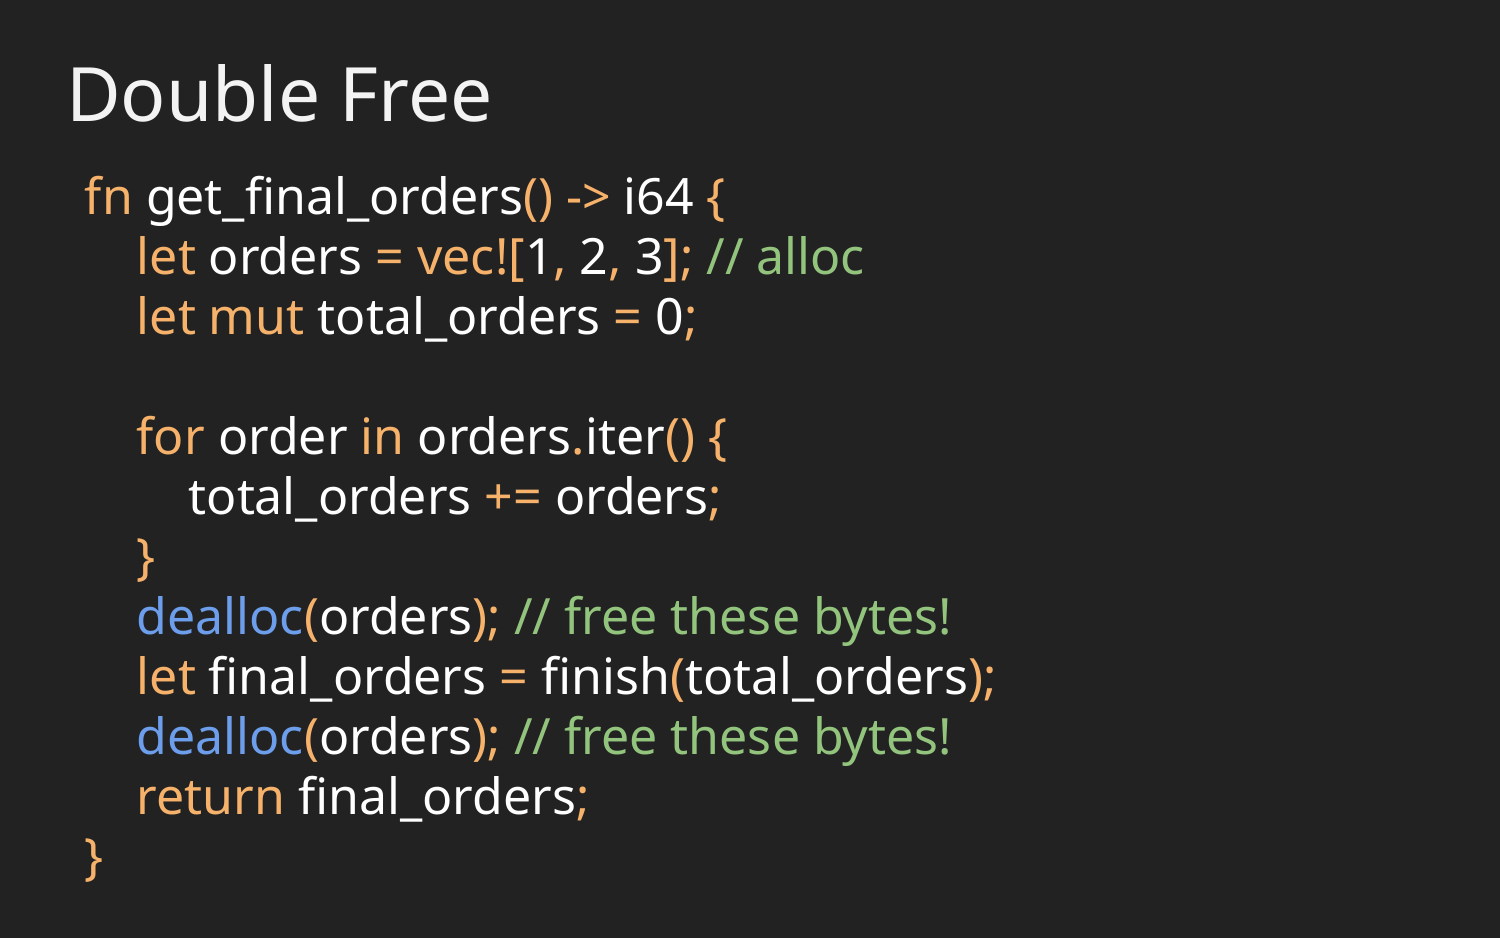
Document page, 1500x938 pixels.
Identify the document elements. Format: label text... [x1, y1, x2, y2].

text_box Double Free [51, 31, 1372, 166]
text_box fn get_final_orders() -> i64 { let orders = vec![1, 2, 3]; // alloc let mut total_orders = 0; for order in orders.iter() { total_orders += orders; } dealloc(orders); // free these bytes! let final_orders = finish(total_orders); dealloc(orders); // free these bytes! return final_orders; } [69, 149, 1500, 900]
